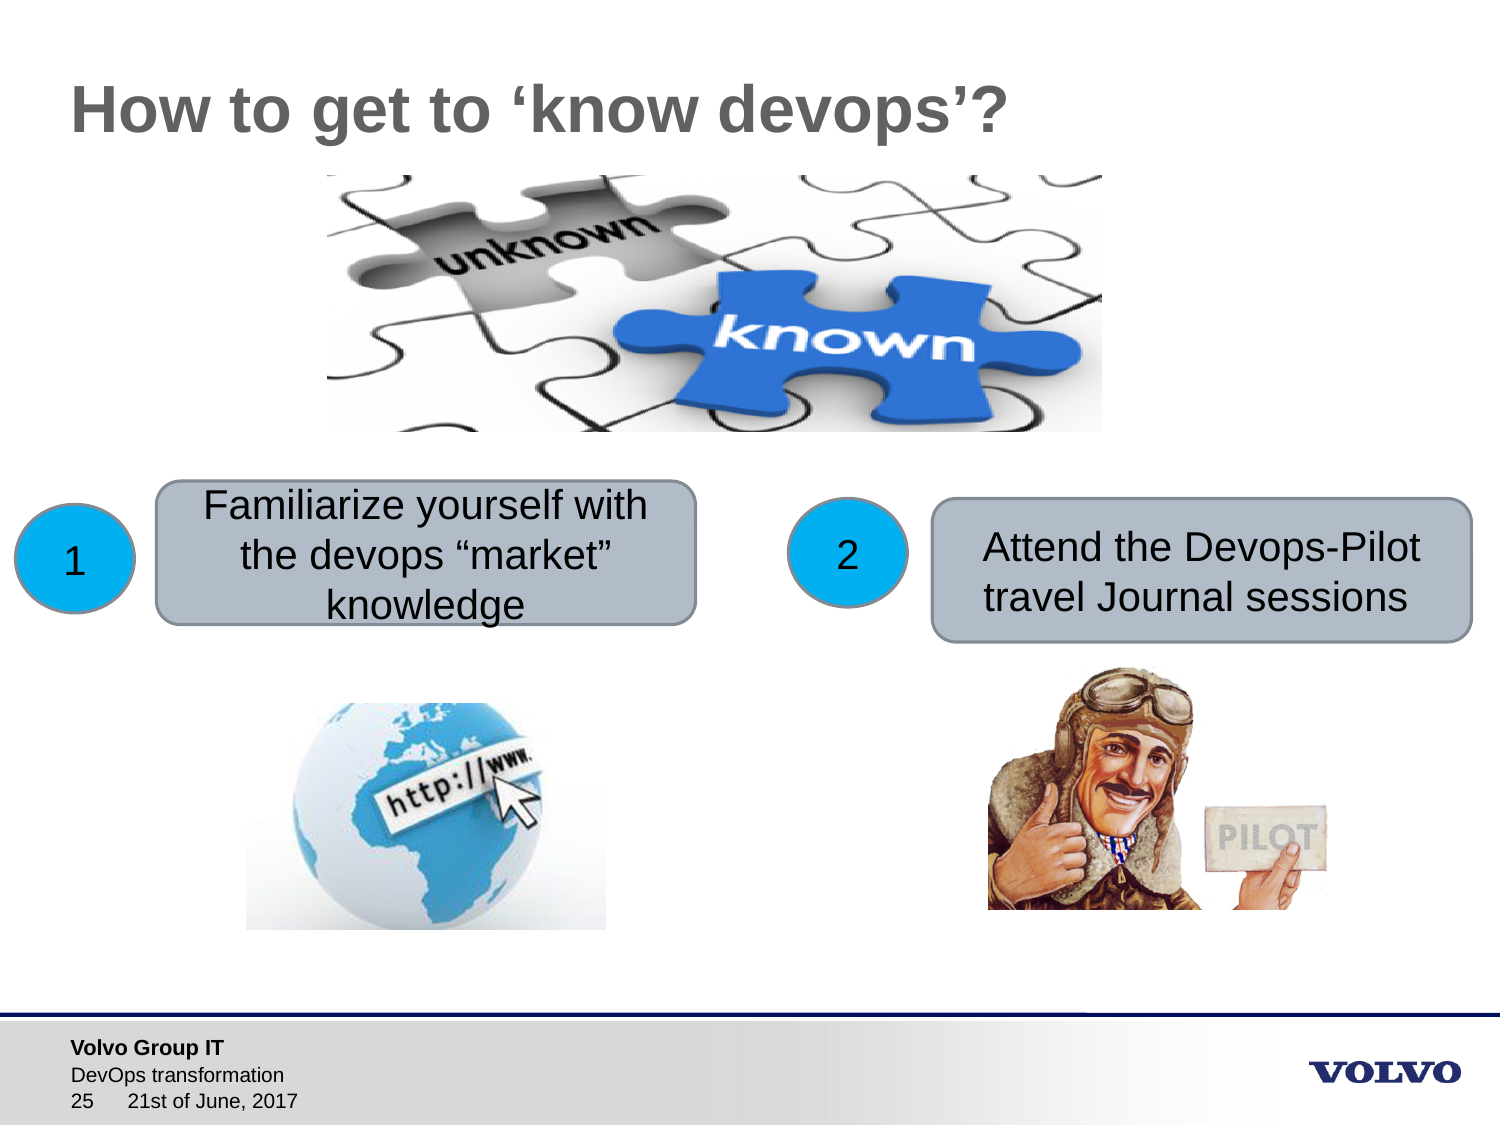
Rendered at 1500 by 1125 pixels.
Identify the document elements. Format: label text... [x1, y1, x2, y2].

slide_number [112, 1085, 508, 1120]
title How to get to ‘know devops’? [55, 58, 1406, 246]
picture [246, 703, 606, 930]
text_box Attend the Devops-Pilot travel Journal sessions [930, 496, 1474, 645]
text_box 2 [786, 496, 910, 610]
picture [1309, 1061, 1461, 1083]
picture [0, 1021, 1308, 1125]
footer DevOps transformation [55, 1054, 1184, 1090]
picture [327, 174, 1102, 433]
slide_number 25 [55, 1085, 139, 1121]
text_box 1 [13, 502, 137, 616]
picture [988, 665, 1328, 910]
text_box Familiarize yourself with the devops “market” knowledge [154, 478, 698, 627]
